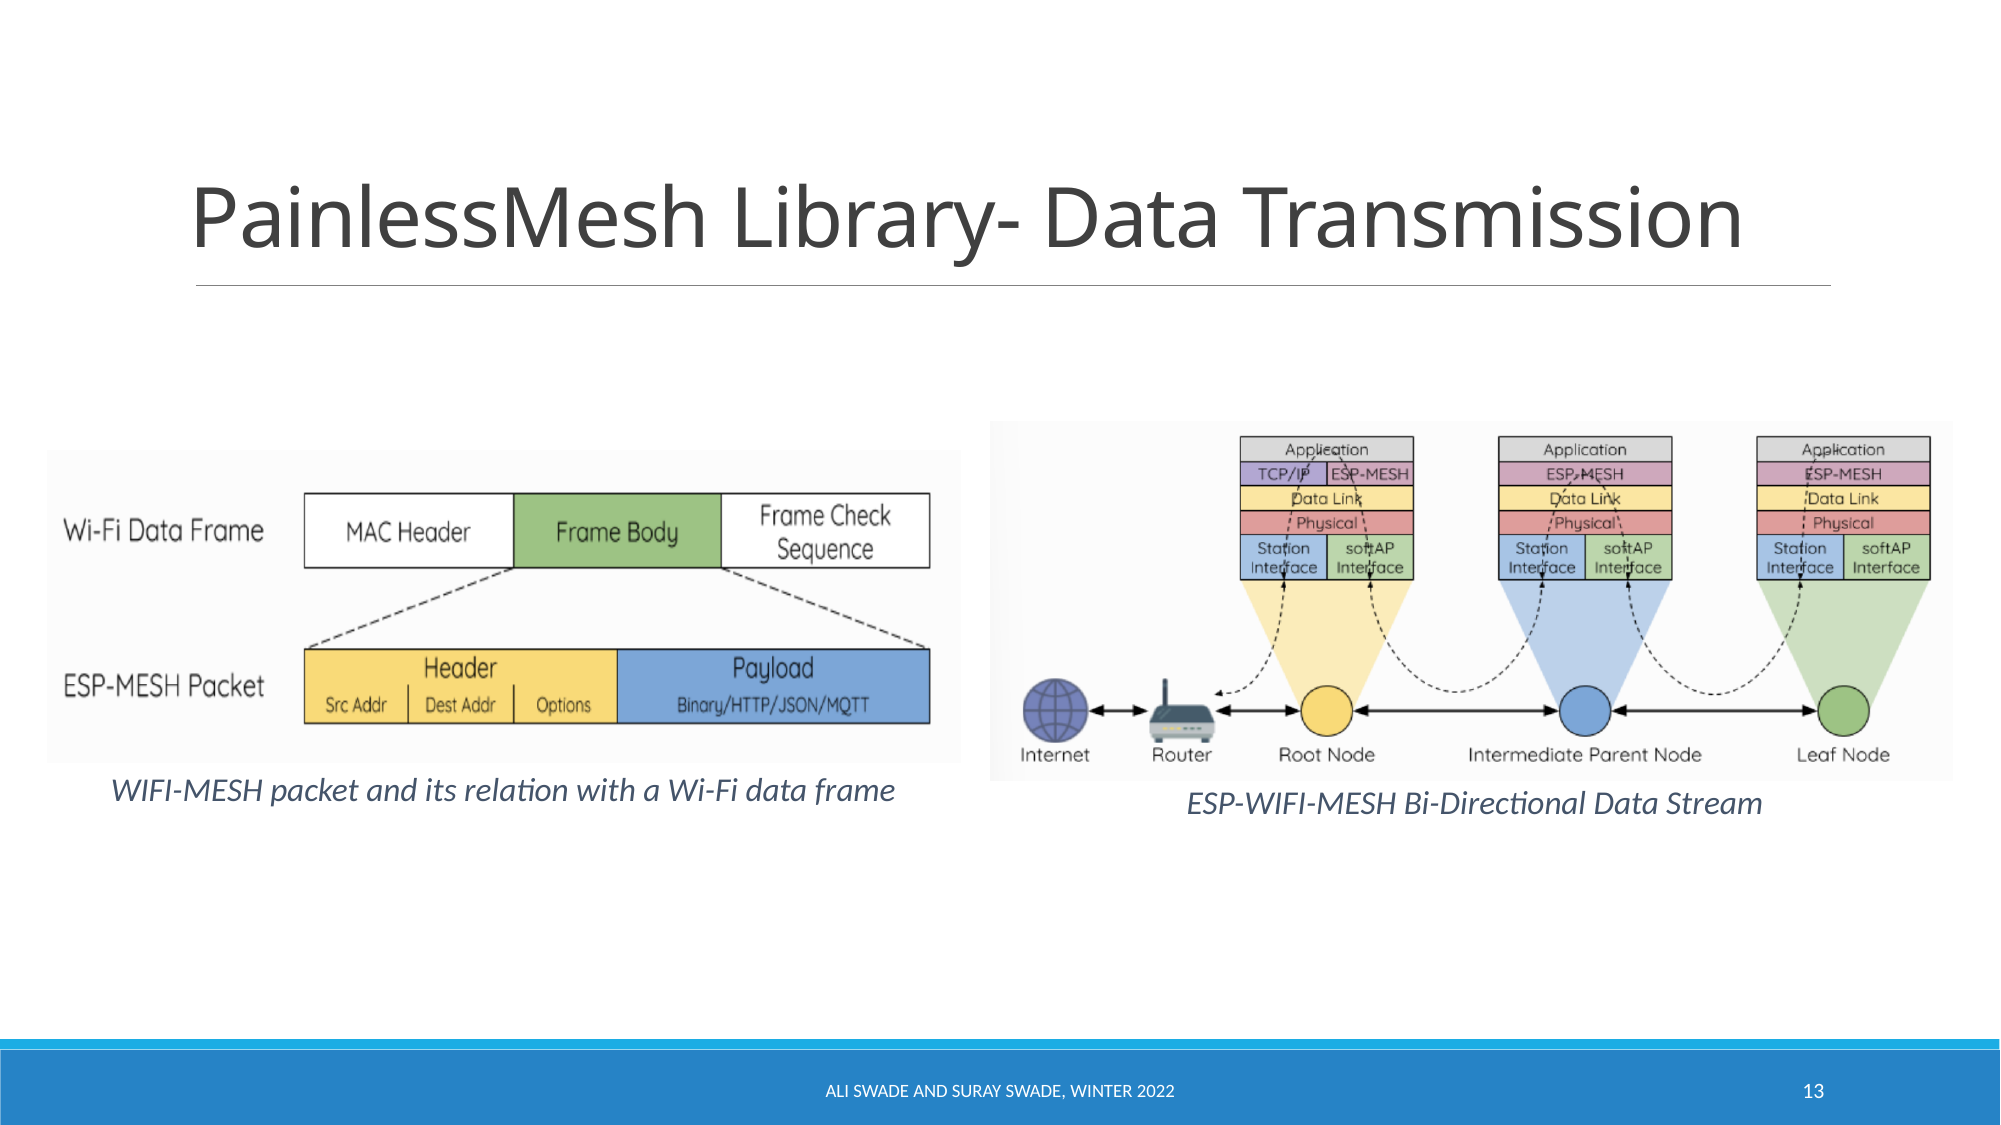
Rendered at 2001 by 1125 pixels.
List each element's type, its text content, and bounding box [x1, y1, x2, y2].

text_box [46, 450, 961, 832]
footer Ali Swade and Suray Swade, Winter 2022 [604, 1059, 1396, 1120]
slide_number 13 [1624, 1059, 1840, 1120]
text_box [990, 420, 1954, 832]
title PainlessMesh Library- Data Transmission [174, 34, 1825, 273]
